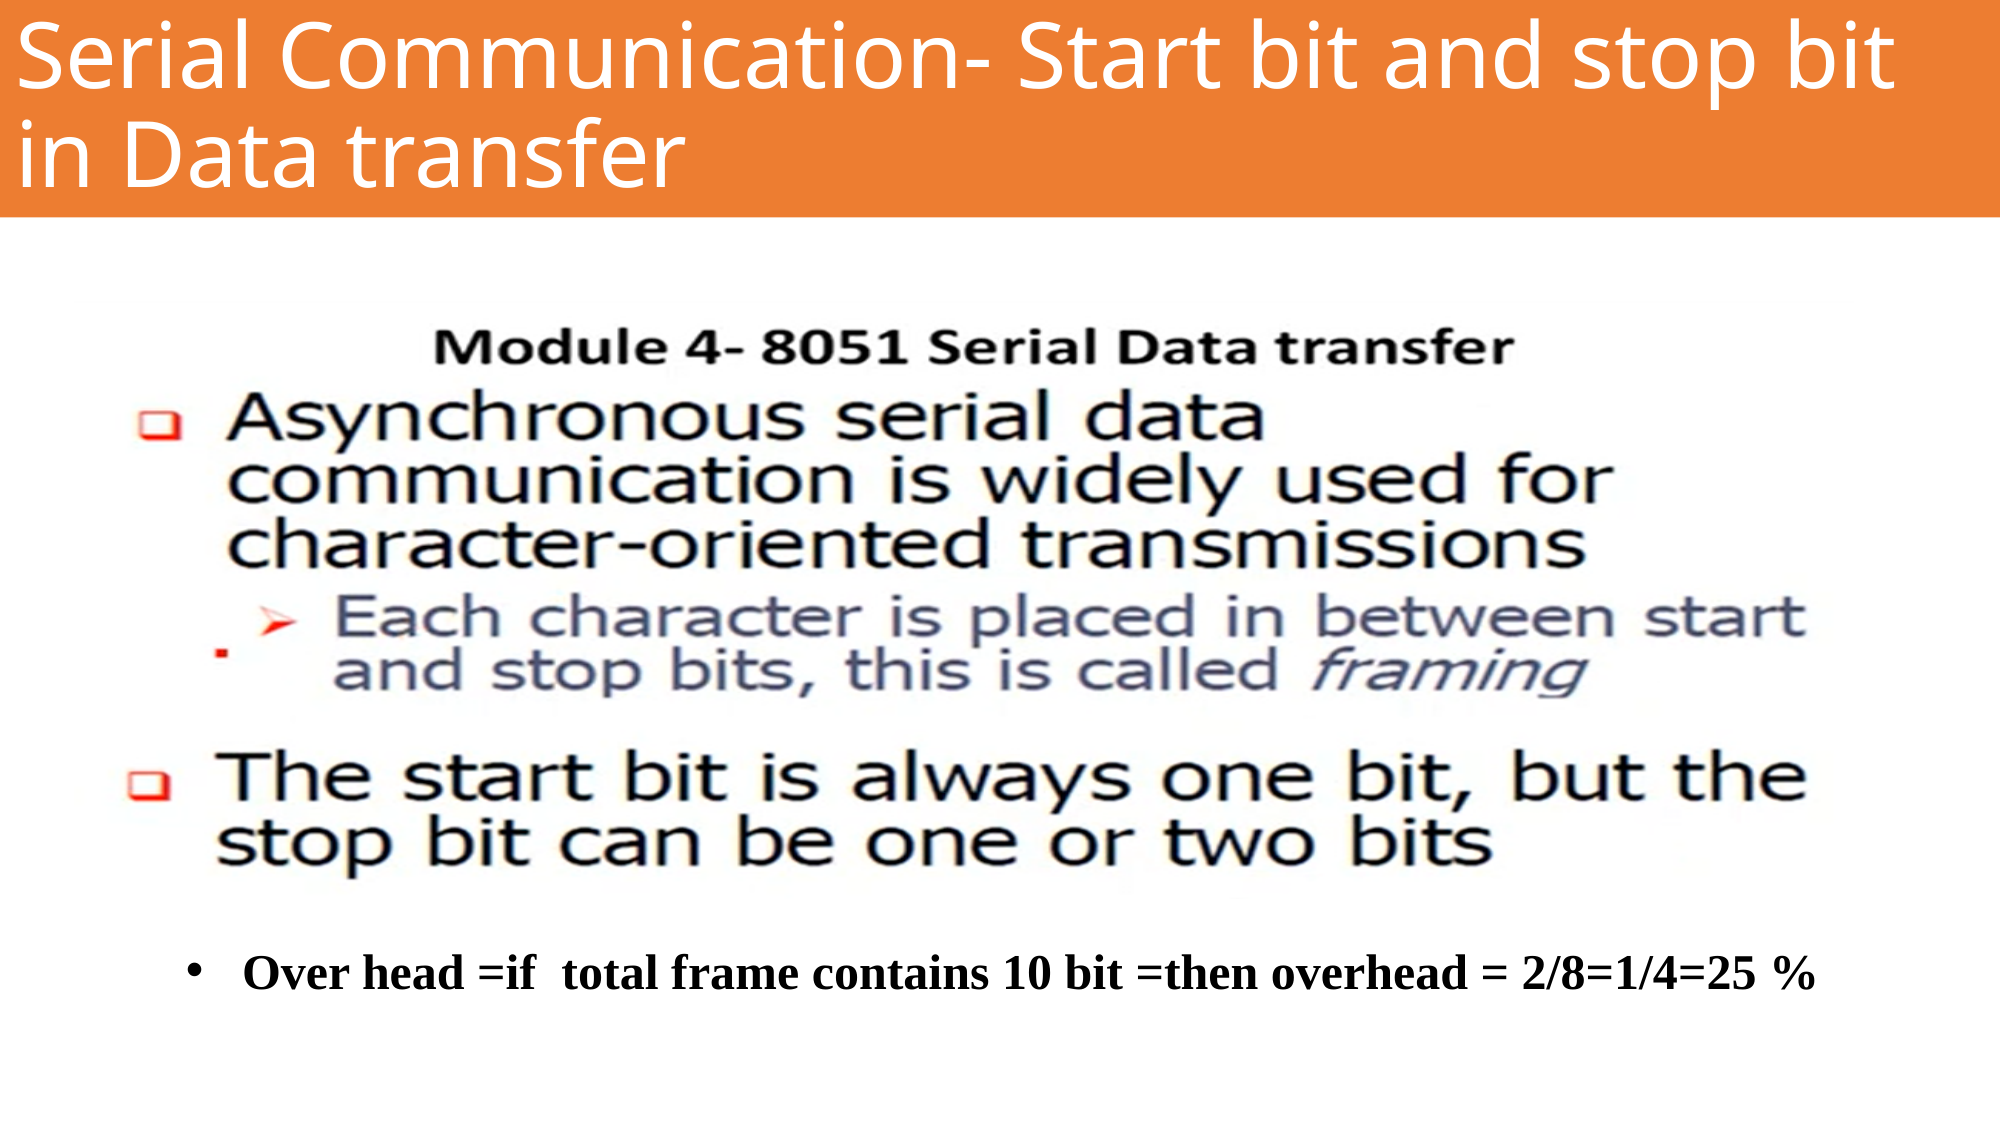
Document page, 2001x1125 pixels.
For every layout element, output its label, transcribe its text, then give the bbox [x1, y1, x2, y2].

text_box Over head =if total frame contains 10 bit =then overhead = 2/8=1/4=25 % [171, 931, 1884, 1007]
title Serial Communication- Start bit and stop bit in Data transfer [0, 0, 2000, 218]
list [74, 301, 1854, 899]
